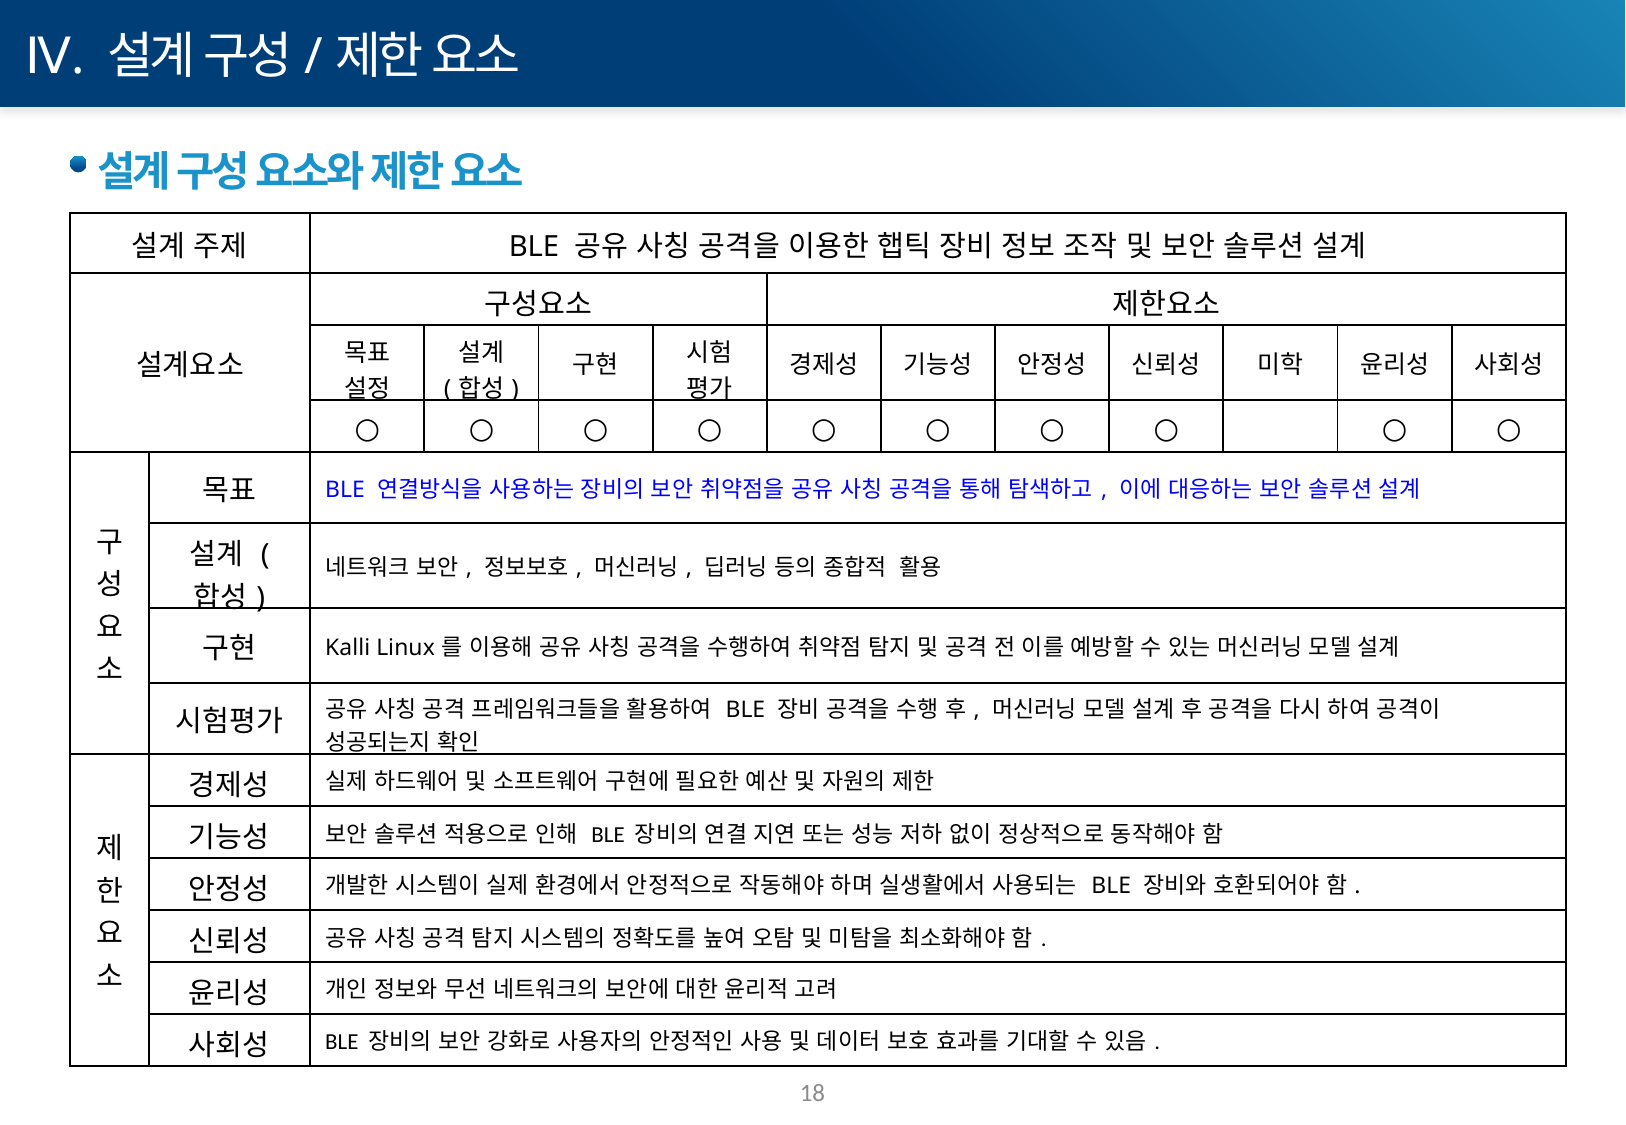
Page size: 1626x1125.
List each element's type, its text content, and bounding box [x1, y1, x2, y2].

table_cell 설계 (합성) [425, 326, 538, 399]
table_cell ○ [1338, 401, 1451, 451]
table_cell 경제성 [768, 326, 880, 399]
table_cell ​설계 (합성) [150, 524, 309, 607]
table_cell 사회성 [150, 1015, 309, 1065]
table_header BLE 공유 사칭 공격을 이용한 햅틱 장비 정보 조작 및 보안 솔루션 설계 [311, 214, 1565, 272]
table_cell 네트워크 보안, 정보보호, 머신러닝, 딥러닝 등의 종합적 활용 [311, 524, 1565, 607]
table_cell ○ [1453, 401, 1565, 451]
table_cell 기능성 [150, 807, 309, 857]
table_cell 목표 설정 [311, 326, 423, 399]
table_cell ○ [996, 401, 1108, 451]
table_cell ○ [539, 401, 652, 451]
table_cell BLE 장비의 보안 강화로 사용자의 안정적인 사용 및 데이터 보호 효과를 기대할 수 있음. [311, 1015, 1565, 1065]
table_cell 설계요소 [71, 274, 309, 451]
table_cell 안정성 [996, 326, 1108, 399]
table_cell 시험 평가 [654, 326, 766, 399]
table_cell 신뢰성 [1110, 326, 1222, 399]
table_cell 미학 [1224, 326, 1337, 399]
table_cell 구현 [150, 609, 309, 682]
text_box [69, 136, 534, 203]
table_cell 구성 요소 [71, 453, 148, 753]
table_header 설계 주제​ [71, 214, 309, 272]
table_cell ○ [425, 401, 538, 451]
table_cell 경제성 [150, 755, 309, 805]
table_cell 목표 [150, 453, 309, 522]
table_cell 사회성 [1453, 326, 1565, 399]
table_cell 공유 사칭 공격 탐지 시스템의 정확도를 높여 오탐 및 미탐을 최소화해야 함. [311, 911, 1565, 961]
table_cell ○ [654, 401, 766, 451]
table_cell 공유 사칭 공격 프레임워크들을 활용하여 BLE 장비 공격을 수행 후, 머신러닝 모델 설계 후 공격을 다시 하여 공격이 성공되는지 확인 [311, 684, 1565, 753]
table_cell BLE 연결방식을 사용하는 장비의 보안 취약점을 공유 사칭 공격을 통해 탐색하고, 이에 대응하는 보안 솔루션 설계 [311, 453, 1565, 522]
table_cell 윤리성 [150, 963, 309, 1013]
table_cell ○ [882, 401, 994, 451]
table_cell ○ [311, 401, 423, 451]
table_cell 개발한 시스템이 실제 환경에서 안정적으로 작동해야 하며 실생활에서 사용되는 BLE 장비와 호환되어야 함. [311, 859, 1565, 909]
table_cell 윤리성 [1338, 326, 1451, 399]
table_cell ○ [768, 401, 880, 451]
table_cell 제한요소 [768, 274, 1565, 324]
table_cell 실제 하드웨어 및 소프트웨어 구현에 필요한 예산 및 자원의 제한 [311, 755, 1565, 805]
table_cell 구현 [539, 326, 652, 399]
table_cell 신뢰성 [150, 911, 309, 961]
table_cell [1224, 401, 1337, 451]
table_cell 제한요소 [71, 755, 148, 1065]
table_cell ○ [1110, 401, 1222, 451]
table_cell 보안 솔루션 적용으로 인해 BLE 장비의 연결 지연 또는 성능 저하 없이 정상적으로 동작해야 함 [311, 807, 1565, 857]
text_box Ⅳ. 설계 구성/제한 요소 [10, 15, 588, 91]
slide_number 18 [629, 1061, 996, 1122]
table_cell 기능성 [882, 326, 994, 399]
table_cell 구성요소 [311, 274, 766, 324]
table_cell 개인 정보와 무선 네트워크의 보안에 대한 윤리적 고려 [311, 963, 1565, 1013]
table_cell Kalli Linux를 이용해 공유 사칭 공격을 수행하여 취약점 탐지 및 공격 전 이를 예방할 수 있는 머신러닝 모델 설계 [311, 609, 1565, 682]
table_cell 안정성 [150, 859, 309, 909]
table_cell 시험평가 [150, 684, 309, 753]
